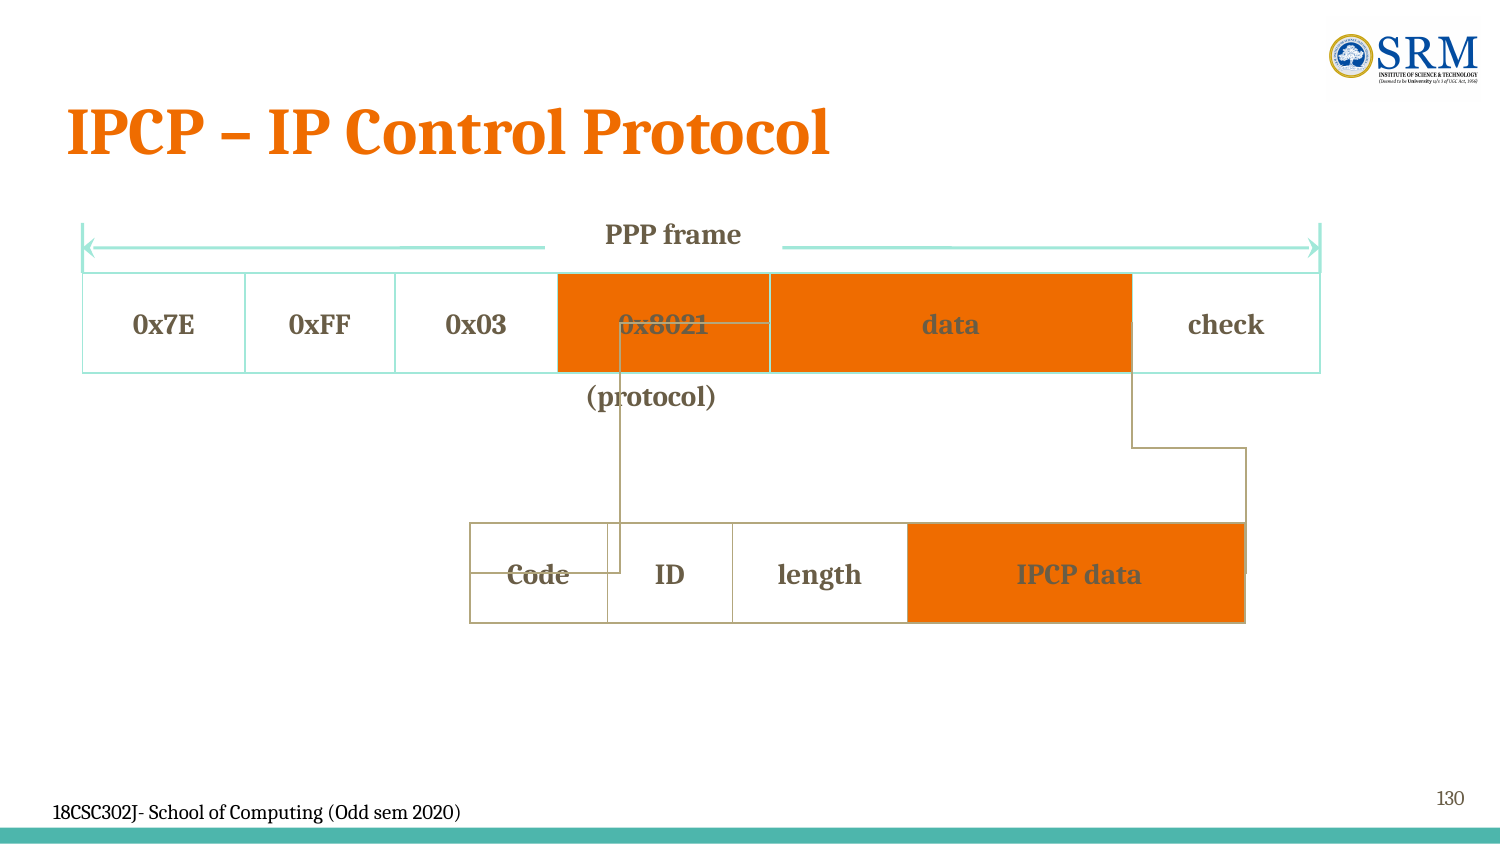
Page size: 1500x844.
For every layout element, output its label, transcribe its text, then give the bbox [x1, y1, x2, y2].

title IPCP – IP Control Protocol [51, 72, 1449, 189]
picture [1326, 16, 1481, 103]
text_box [82, 207, 1321, 624]
text_box 18CSC302J- School of Computing (Odd sem 2020) [38, 783, 580, 820]
slide_number 130 [1389, 764, 1480, 830]
